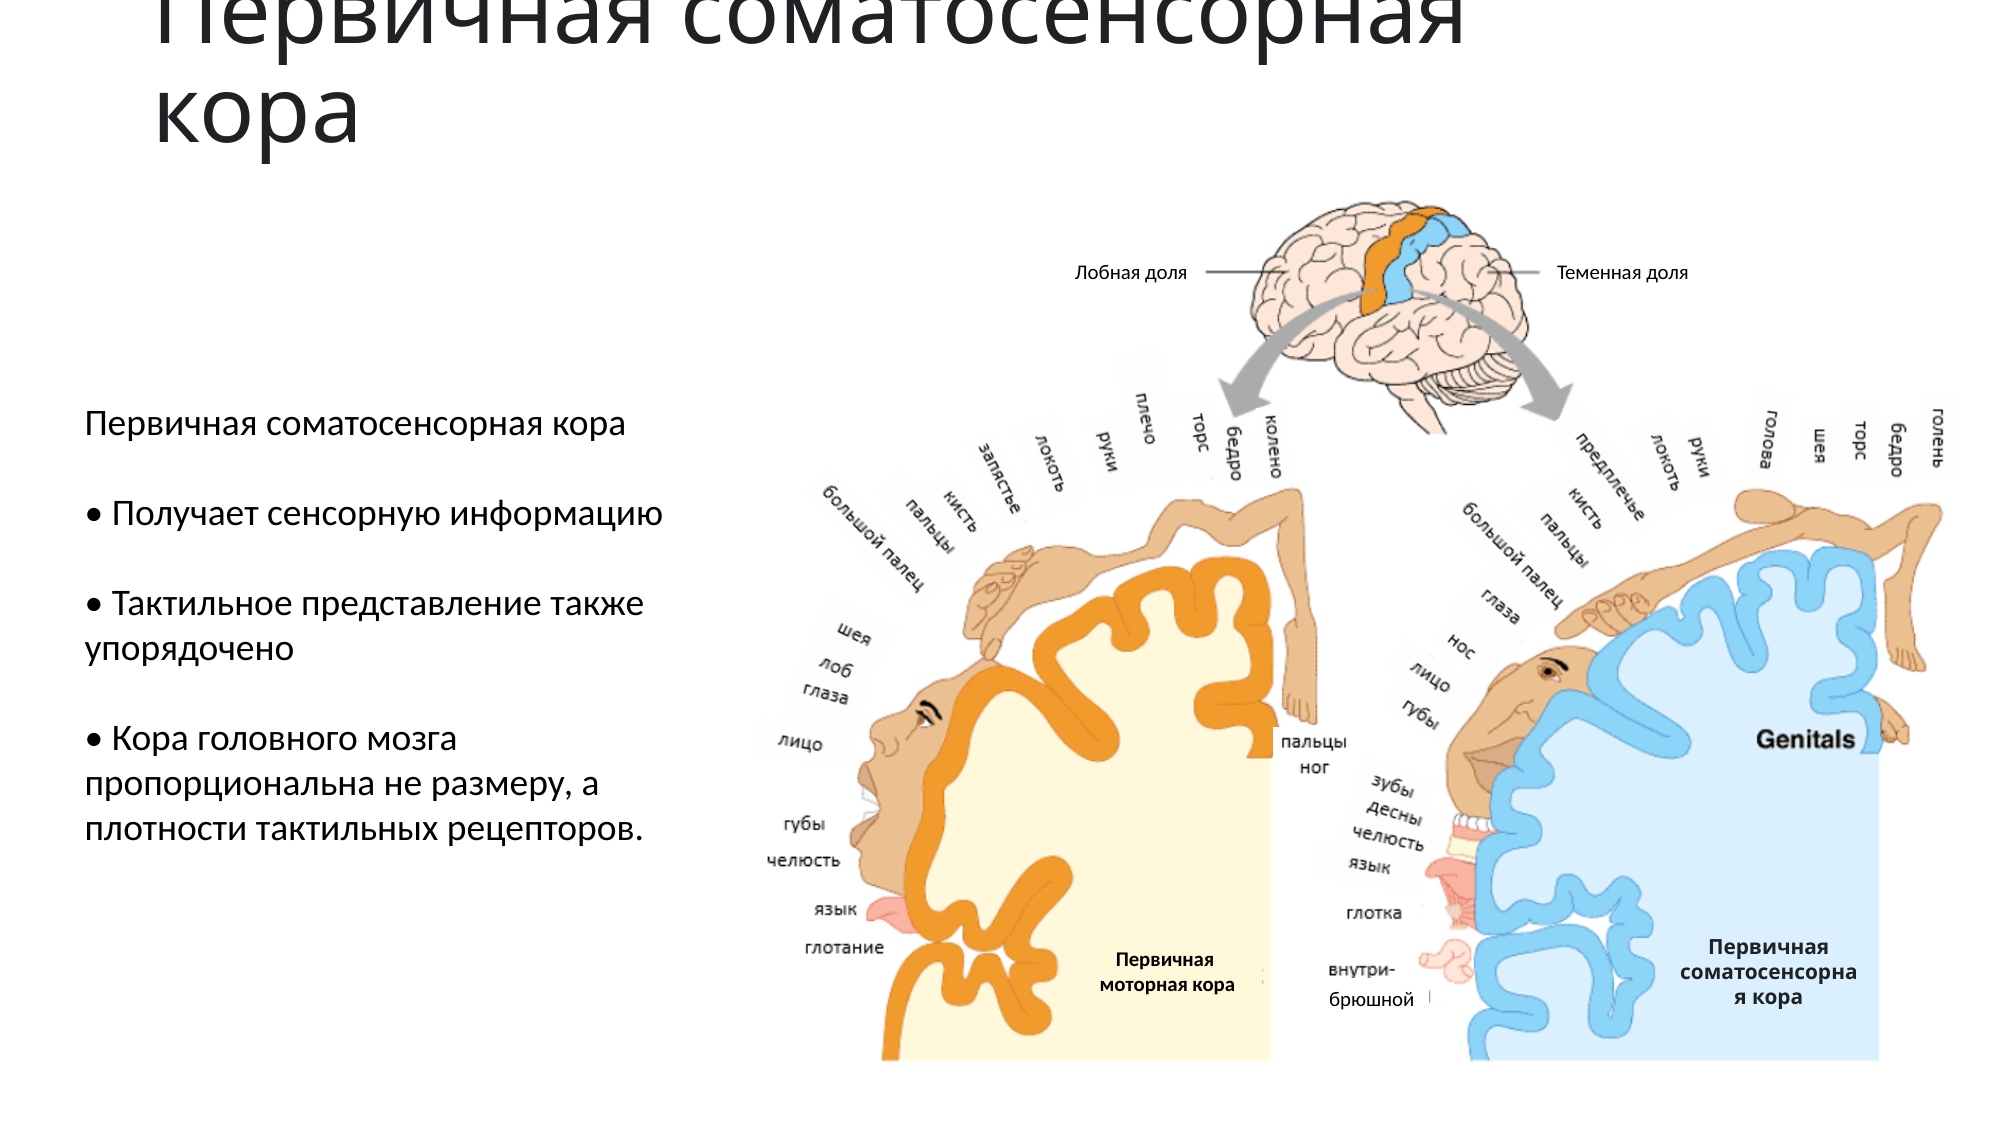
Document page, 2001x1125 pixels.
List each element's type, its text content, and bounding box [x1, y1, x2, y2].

title Первичная соматосенсорная кора [137, 13, 1646, 115]
text_box Первичная соматосенсорная кора • Получает сенсорную информацию • Тактильное представление также упорядочено • Кора головного мозга пропорциональна не размеру, а плотности тактильных рецепторов. [69, 390, 716, 856]
picture [716, 153, 1987, 1098]
